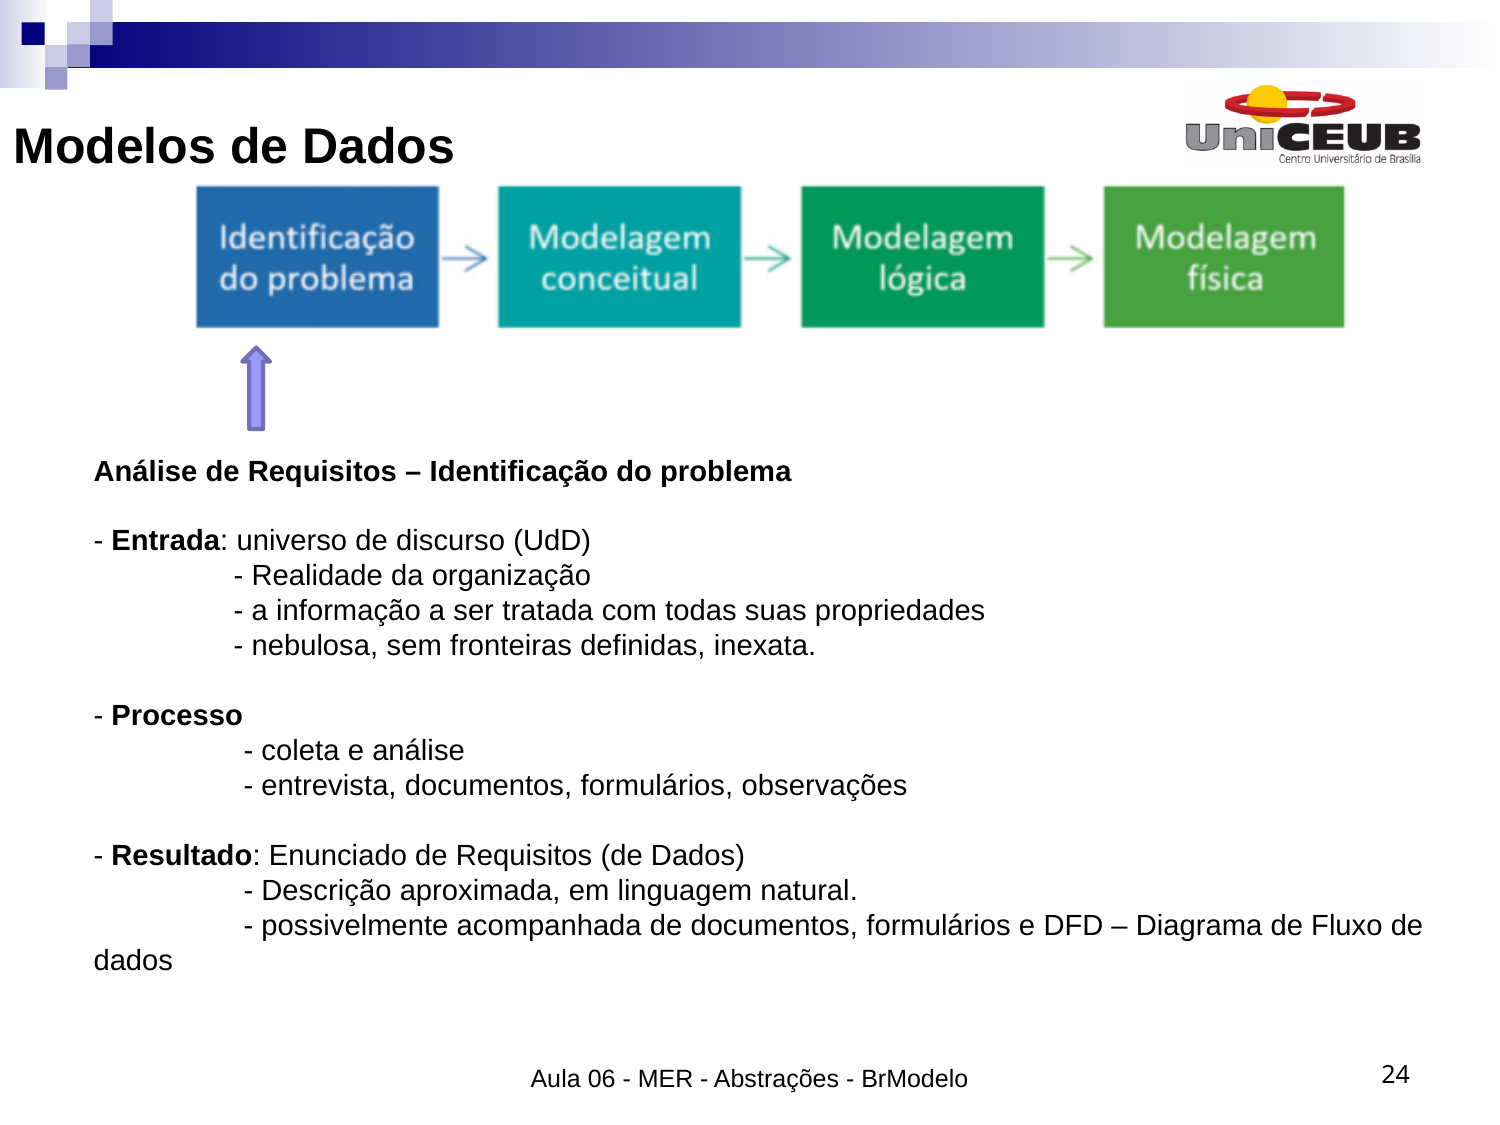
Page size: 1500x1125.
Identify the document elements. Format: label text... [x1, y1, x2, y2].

footer Aula 06 - MER - Abstrações - BrModelo [512, 1025, 988, 1100]
title Modelos de Dados [0, 31, 486, 257]
text_box ‹#› [1074, 1024, 1425, 1100]
text_box [242, 361, 271, 429]
text_box Análise de Requisitos – Identificação do problema - Entrada: universo de discurso (UdD) - Realidade da organização - a informação a ser tratada com todas suas propriedades - nebulosa, sem fronteiras definidas, inexata. - Processo - coleta e análise - entrevista, documentos, formulários, observações - Resultado: Enunciado de Requisitos (de Dados) - Descrição aproximada, em linguagem natural. - possivelmente acompanhada de documentos, formulários e DFD – Diagrama de Fluxo de dados [78, 444, 1500, 984]
picture [172, 83, 1422, 353]
